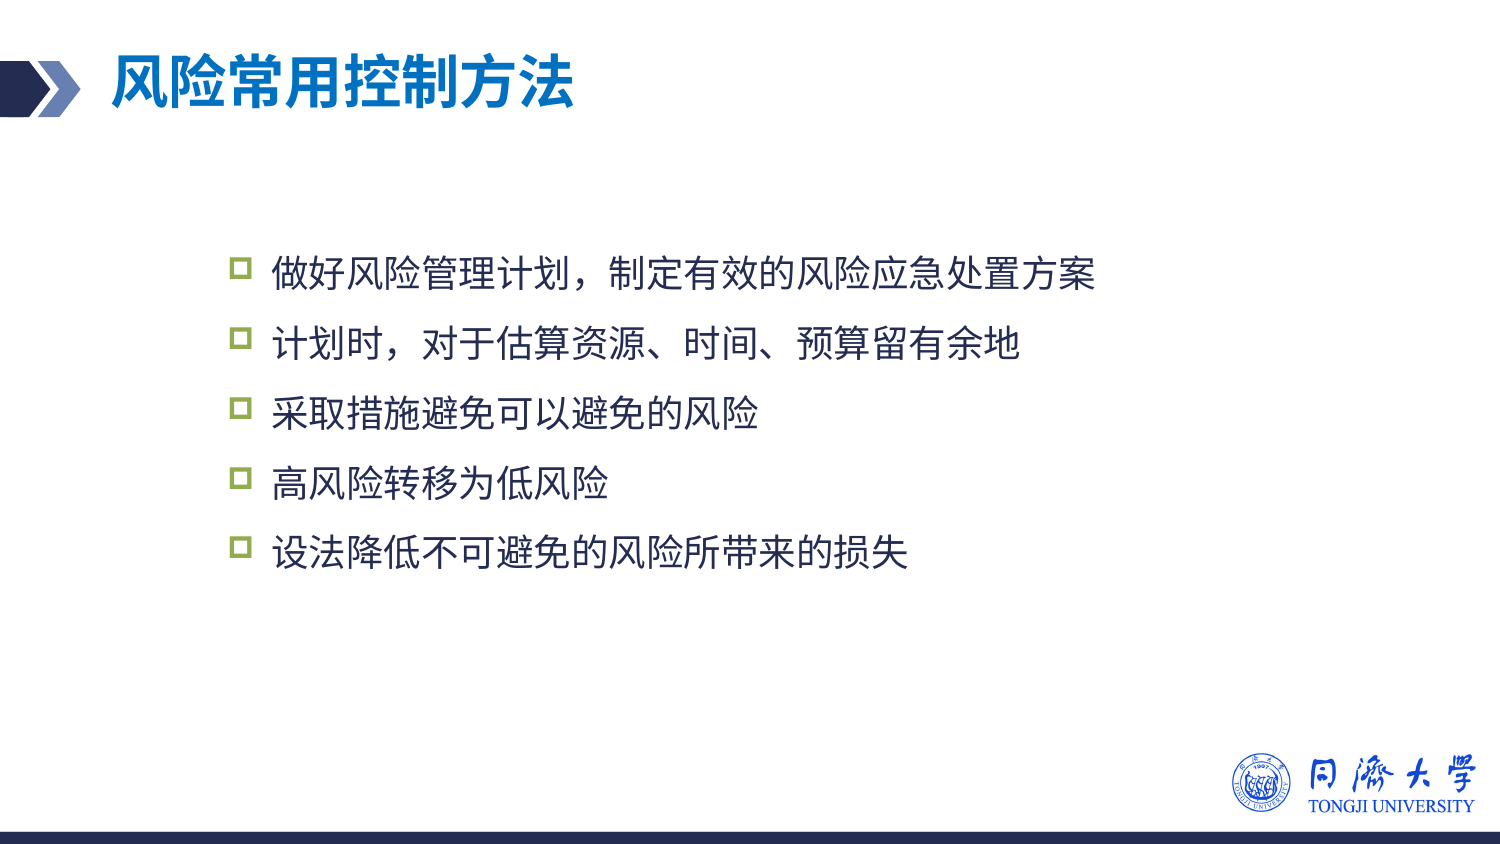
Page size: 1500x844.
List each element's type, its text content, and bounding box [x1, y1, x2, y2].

picture [1230, 751, 1480, 815]
title 风险常用控制方法 [95, 46, 1435, 132]
list 做好风险管理计划，制定有效的风险应急处置方案 计划时，对于估算资源、时间、预算留有余地 采取措施避免可以避免的风险 高风险转移为低风险 设法降低不可避免的风险所带来的损失 [212, 229, 1129, 648]
